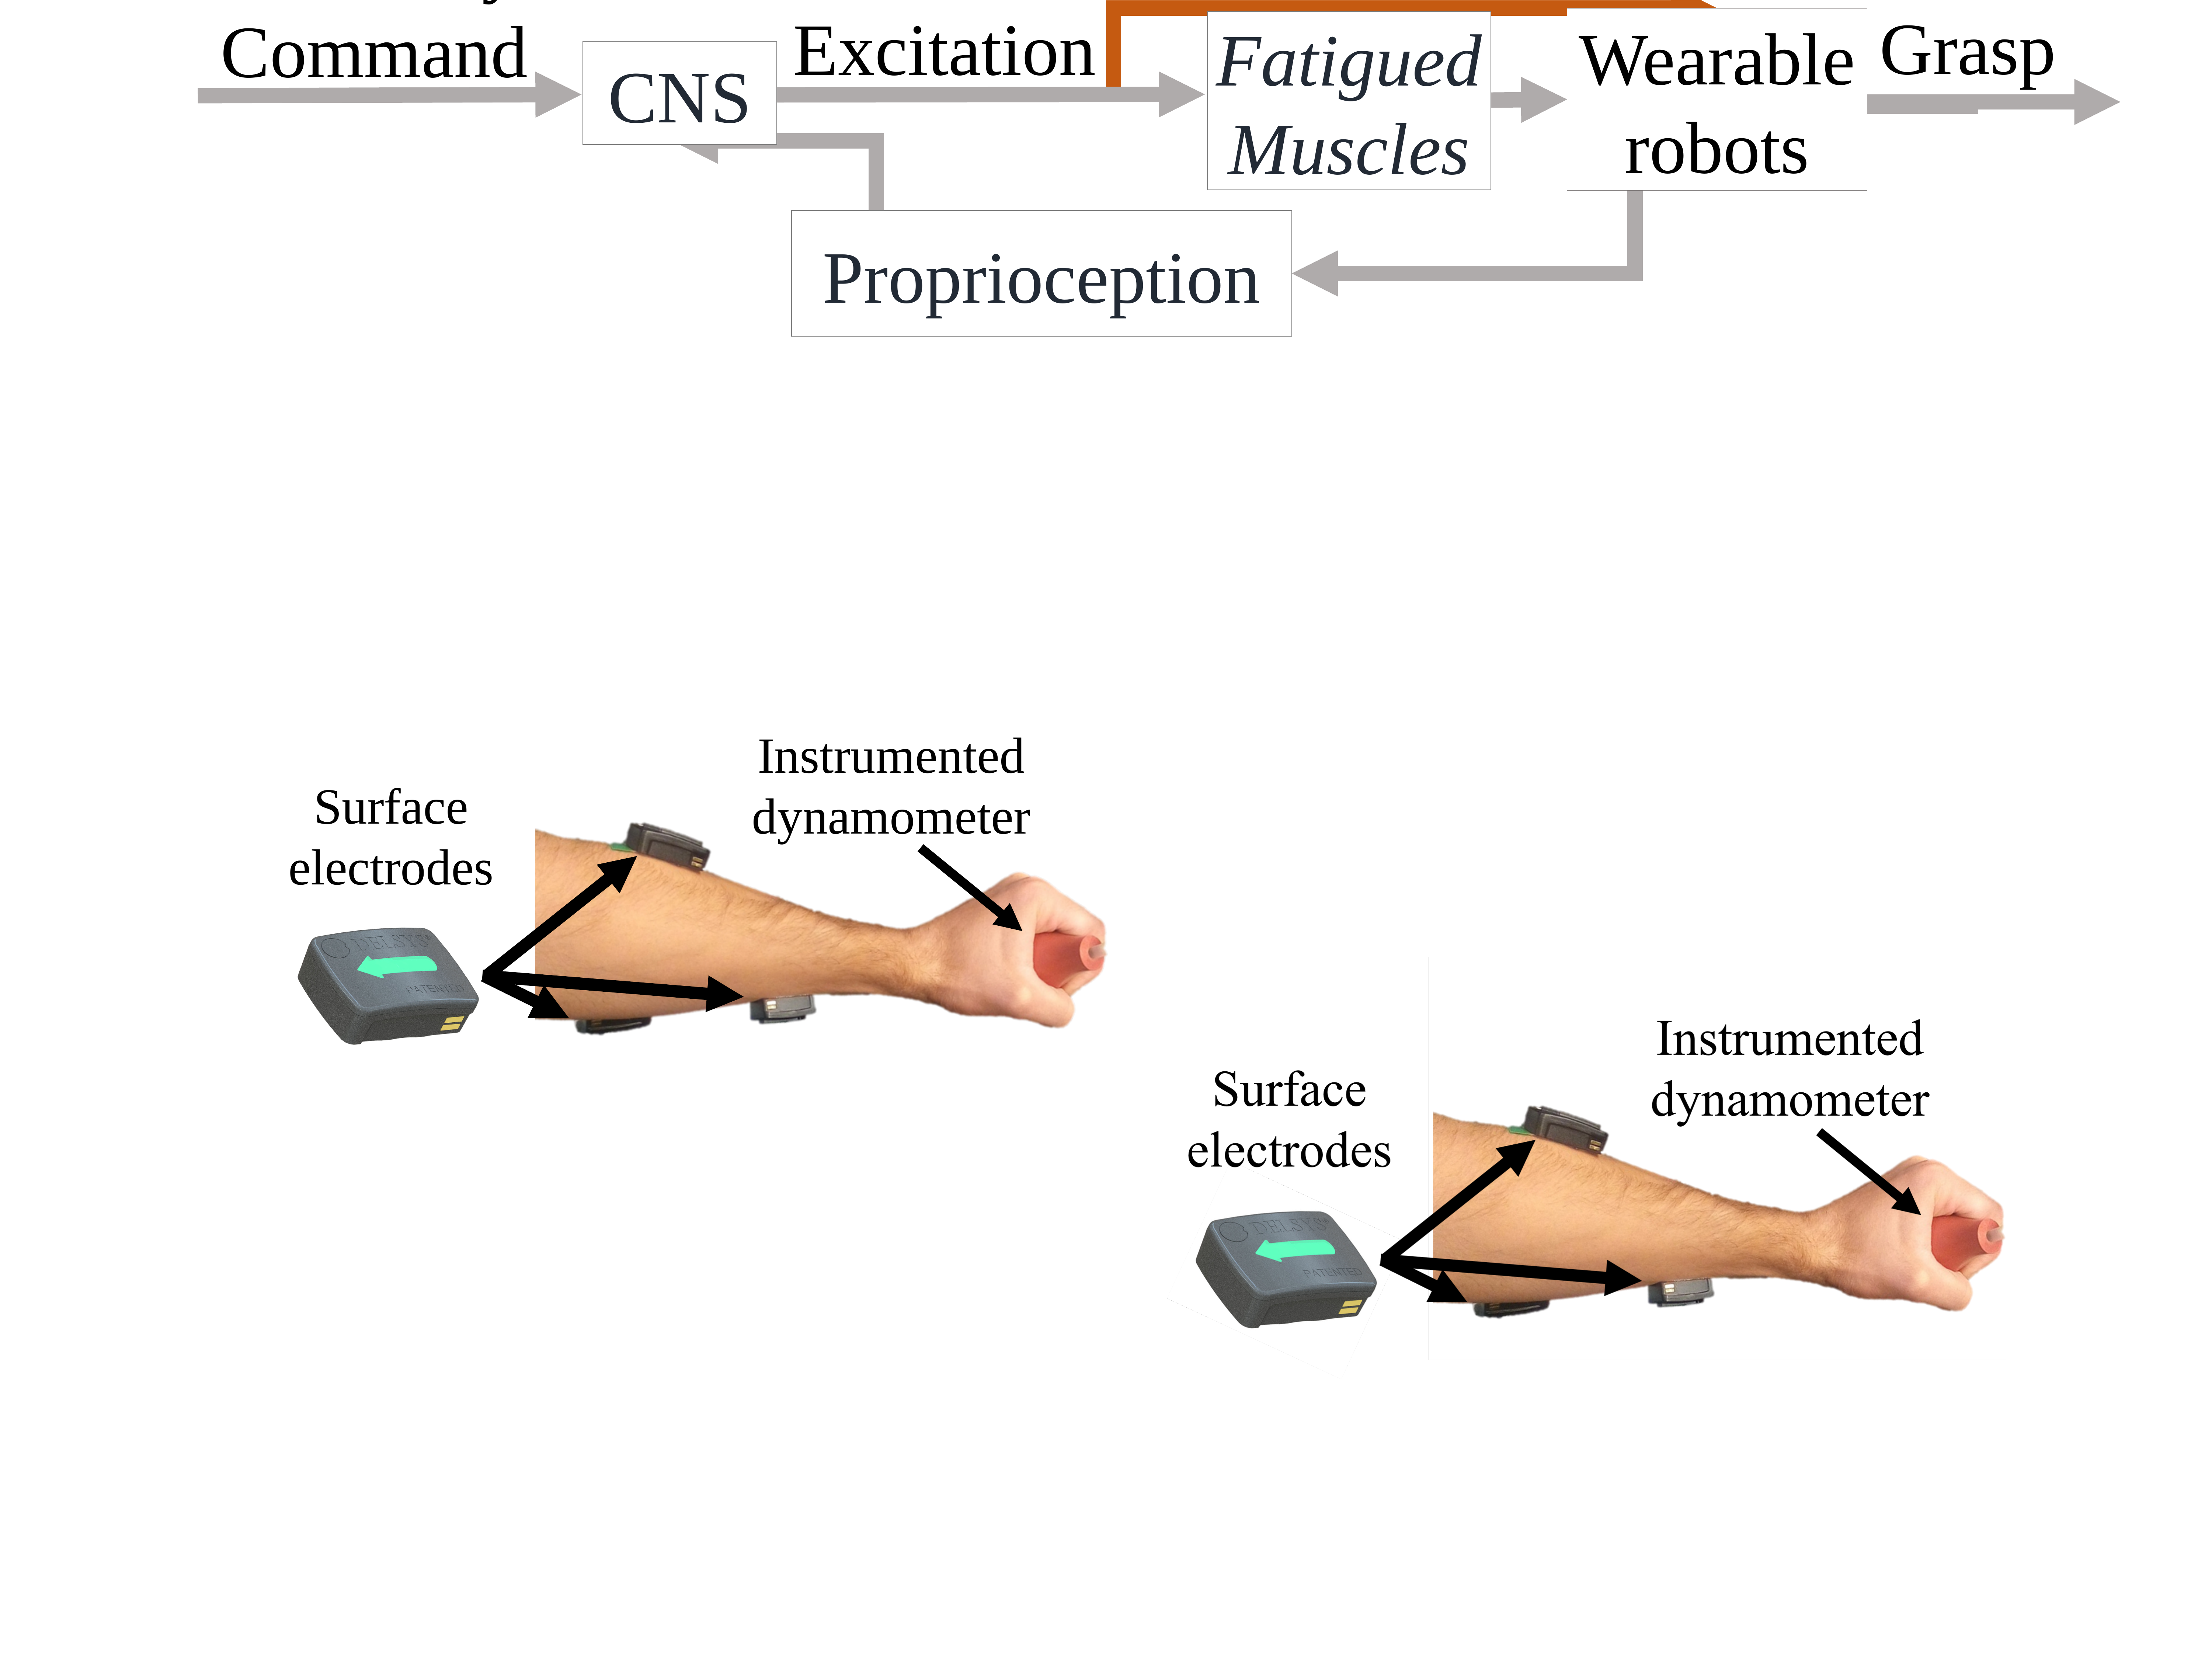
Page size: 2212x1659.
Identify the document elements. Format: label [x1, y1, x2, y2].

text_box [394, 359, 958, 1230]
picture [958, 808, 1112, 1055]
text_box [198, 0, 2121, 337]
picture [1139, 957, 2010, 1380]
picture [961, 812, 971, 820]
picture [269, 883, 394, 1073]
picture [332, 877, 342, 882]
